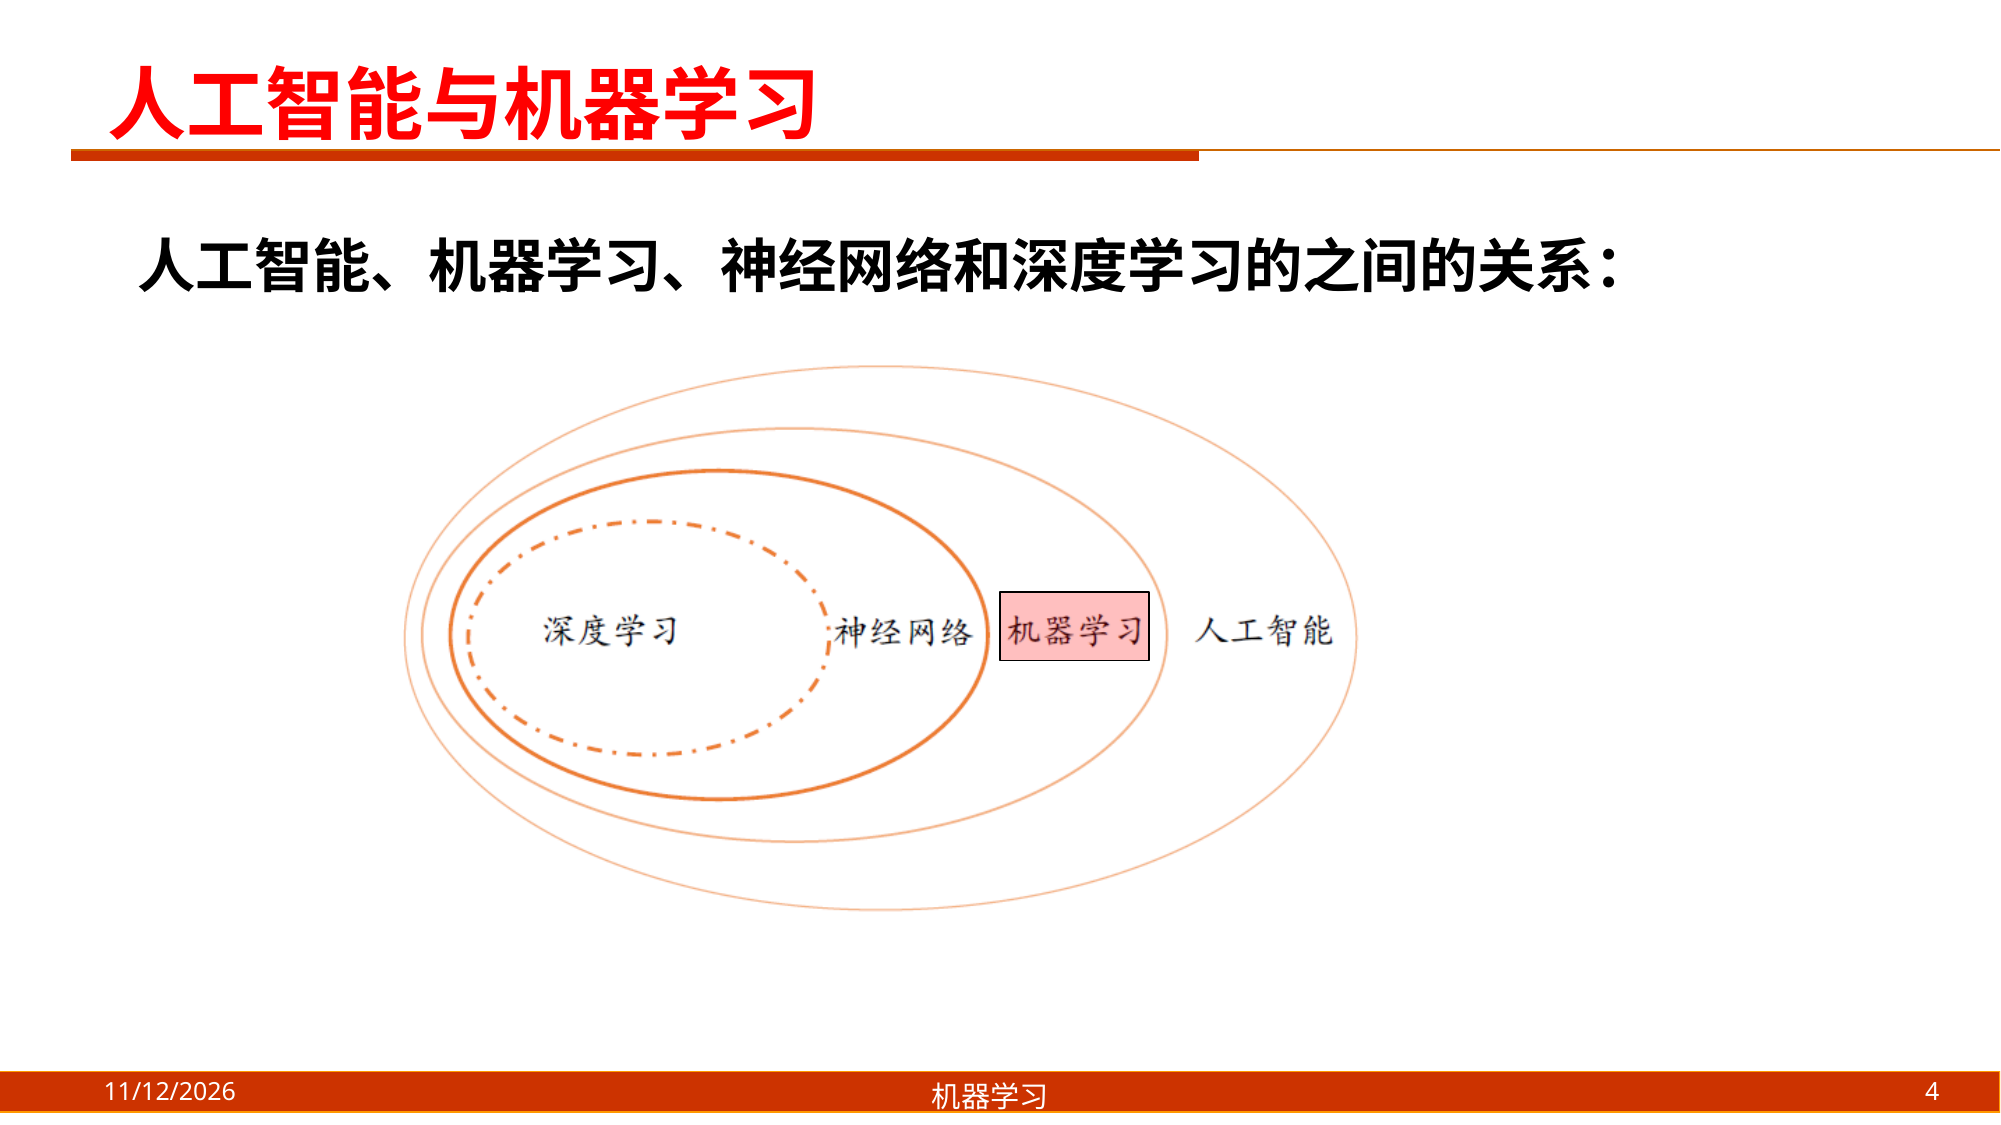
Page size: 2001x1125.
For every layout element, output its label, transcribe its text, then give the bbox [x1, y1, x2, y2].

text_box 人工智能、机器学习、神经网络和深度学习的之间的关系： [122, 221, 1744, 307]
title 人工智能与机器学习 [92, 46, 1824, 134]
slide_number 4 [1505, 1074, 1940, 1113]
picture [403, 342, 1364, 927]
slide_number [103, 1074, 538, 1115]
